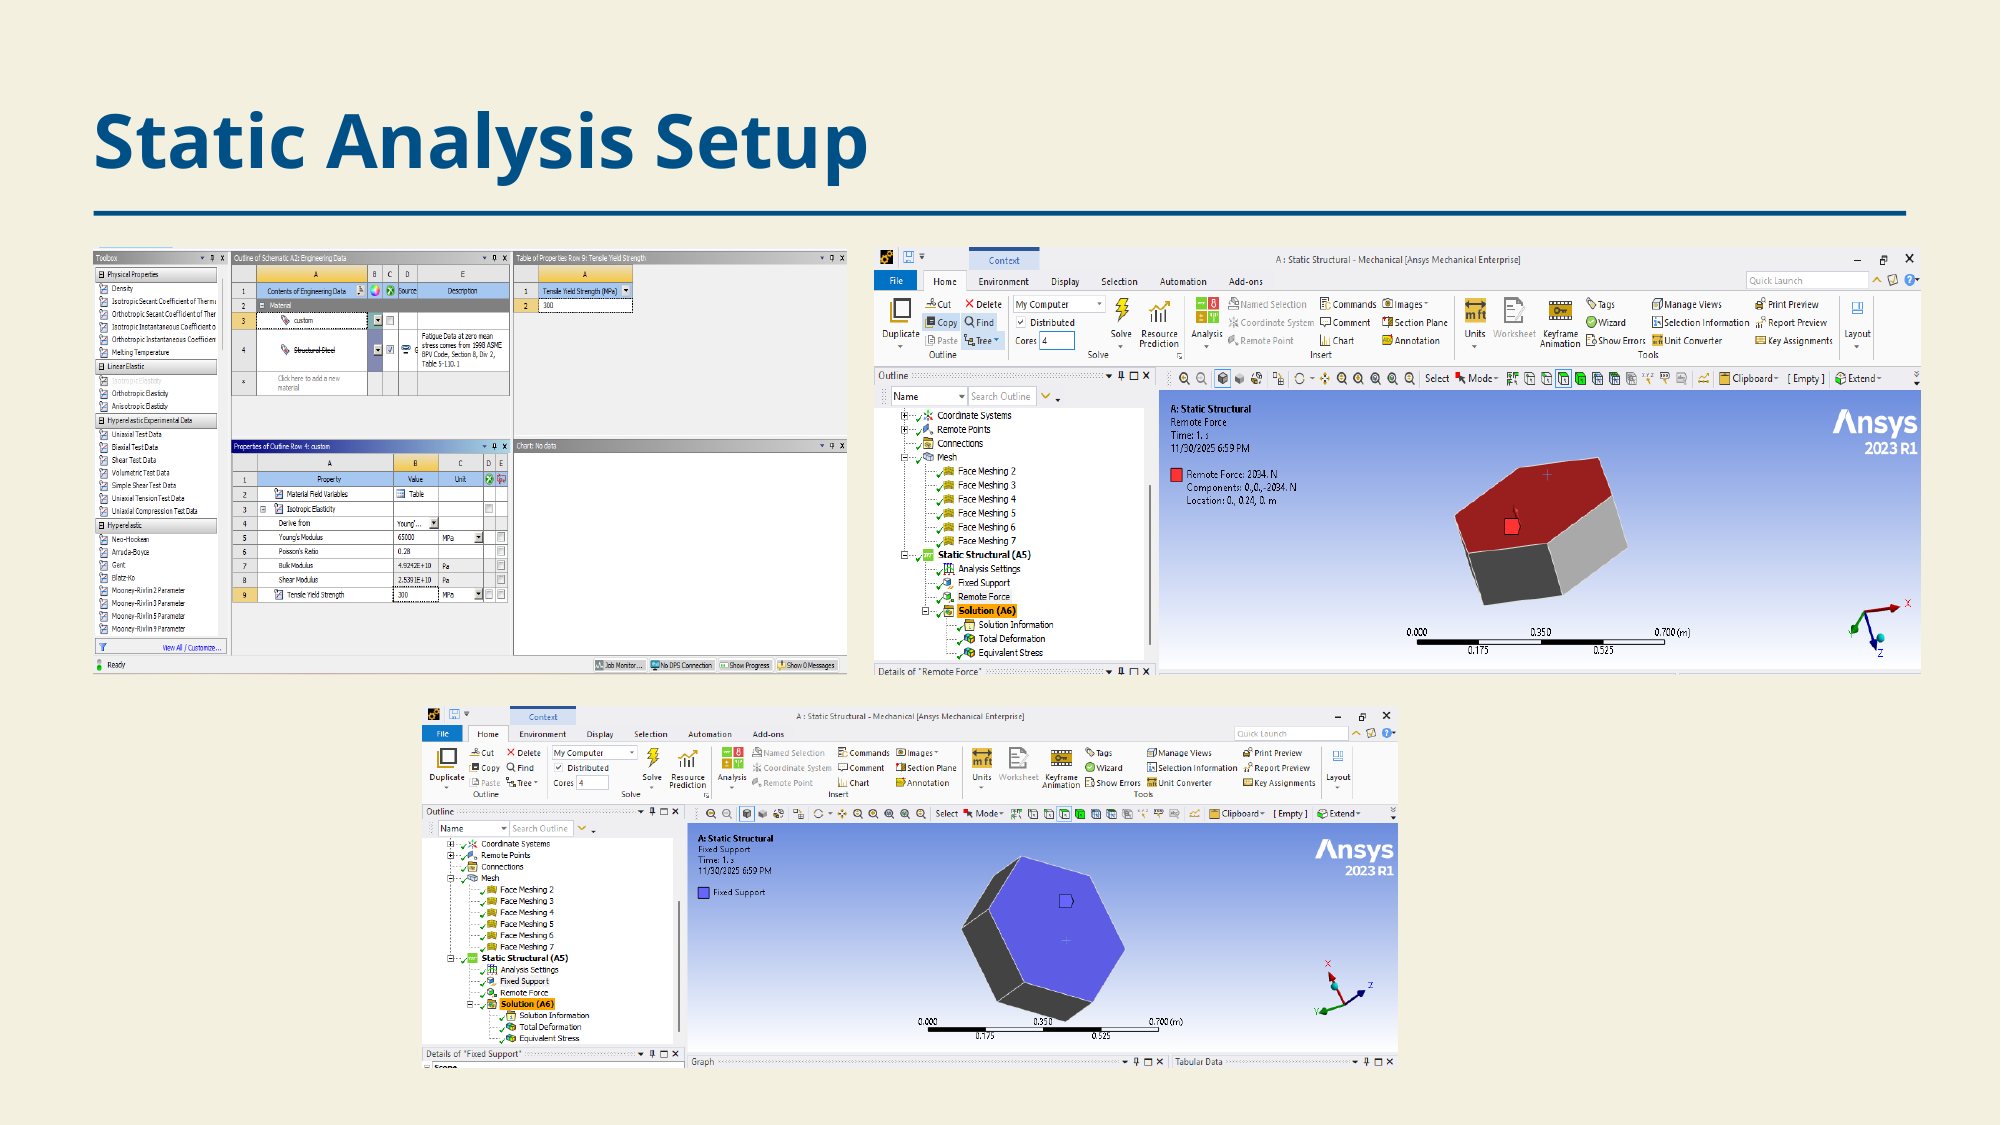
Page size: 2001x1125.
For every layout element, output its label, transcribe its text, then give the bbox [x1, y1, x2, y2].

text_box Static Analysis Setup [93, 93, 1997, 184]
picture [874, 247, 1921, 675]
text_box [93, 210, 1907, 216]
picture [93, 247, 847, 675]
picture [422, 706, 1398, 1069]
